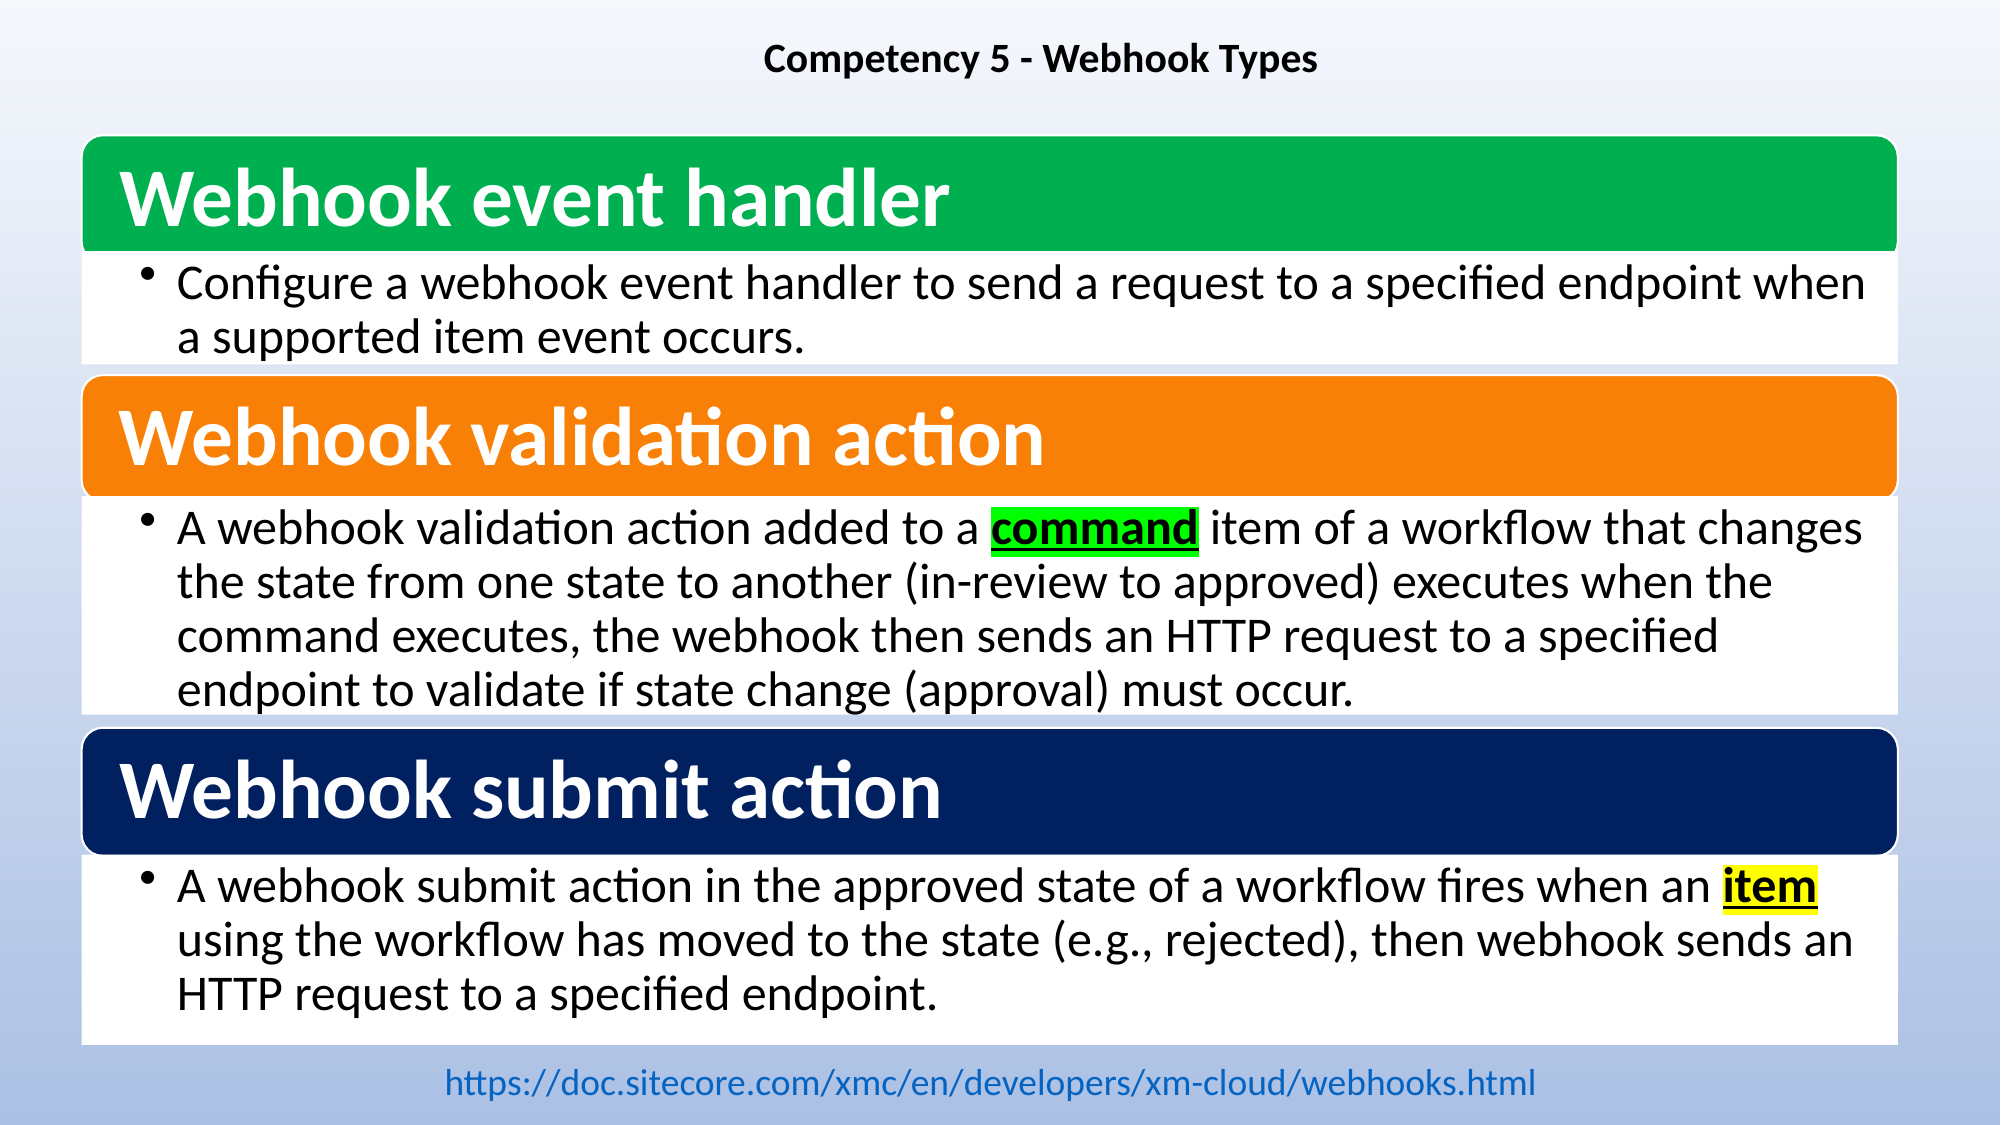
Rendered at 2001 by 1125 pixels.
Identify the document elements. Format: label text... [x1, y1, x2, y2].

text_box https://doc.sitecore.com/xmc/en/developers/xm-cloud/webhooks.html [429, 1057, 1571, 1110]
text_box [81, 129, 1898, 1057]
text_box Competency 5 - Webhook Types [748, 23, 1365, 88]
